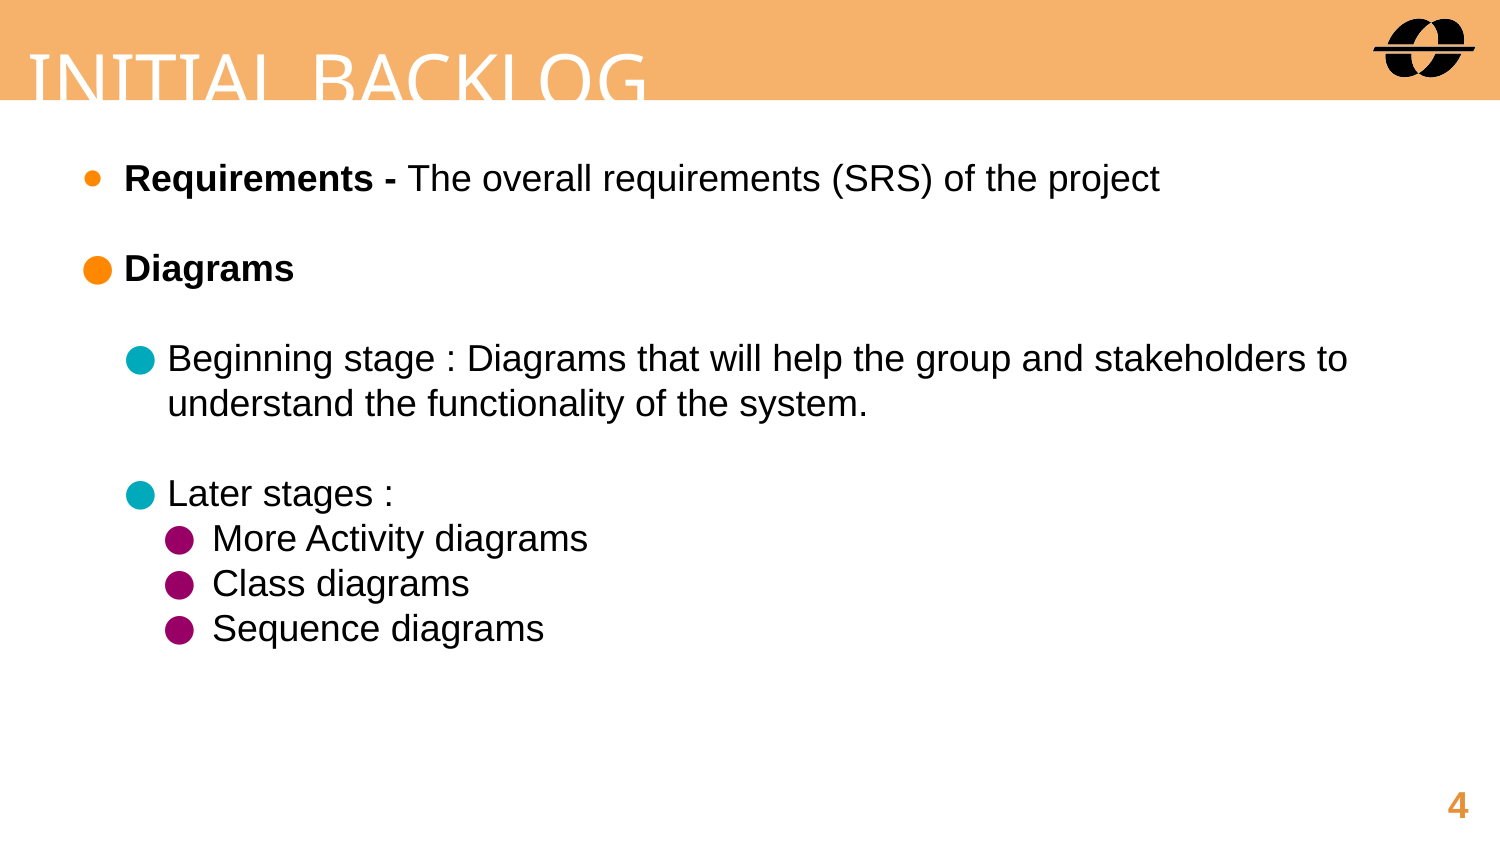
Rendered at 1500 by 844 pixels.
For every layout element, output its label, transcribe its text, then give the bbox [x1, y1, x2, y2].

picture [1370, 17, 1477, 79]
text_box 4 [1432, 766, 1500, 827]
text_box [0, 0, 1500, 101]
text_box INITIAL BACKLOG [12, 18, 1123, 133]
text_box Requirements - The overall requirements (SRS) of the project Diagrams Beginning stage : Diagrams that will help the group and stakeholders to understand the functionality of the system. Later stages : More Activity diagrams Class diagrams Sequence diagrams [64, 146, 1435, 816]
